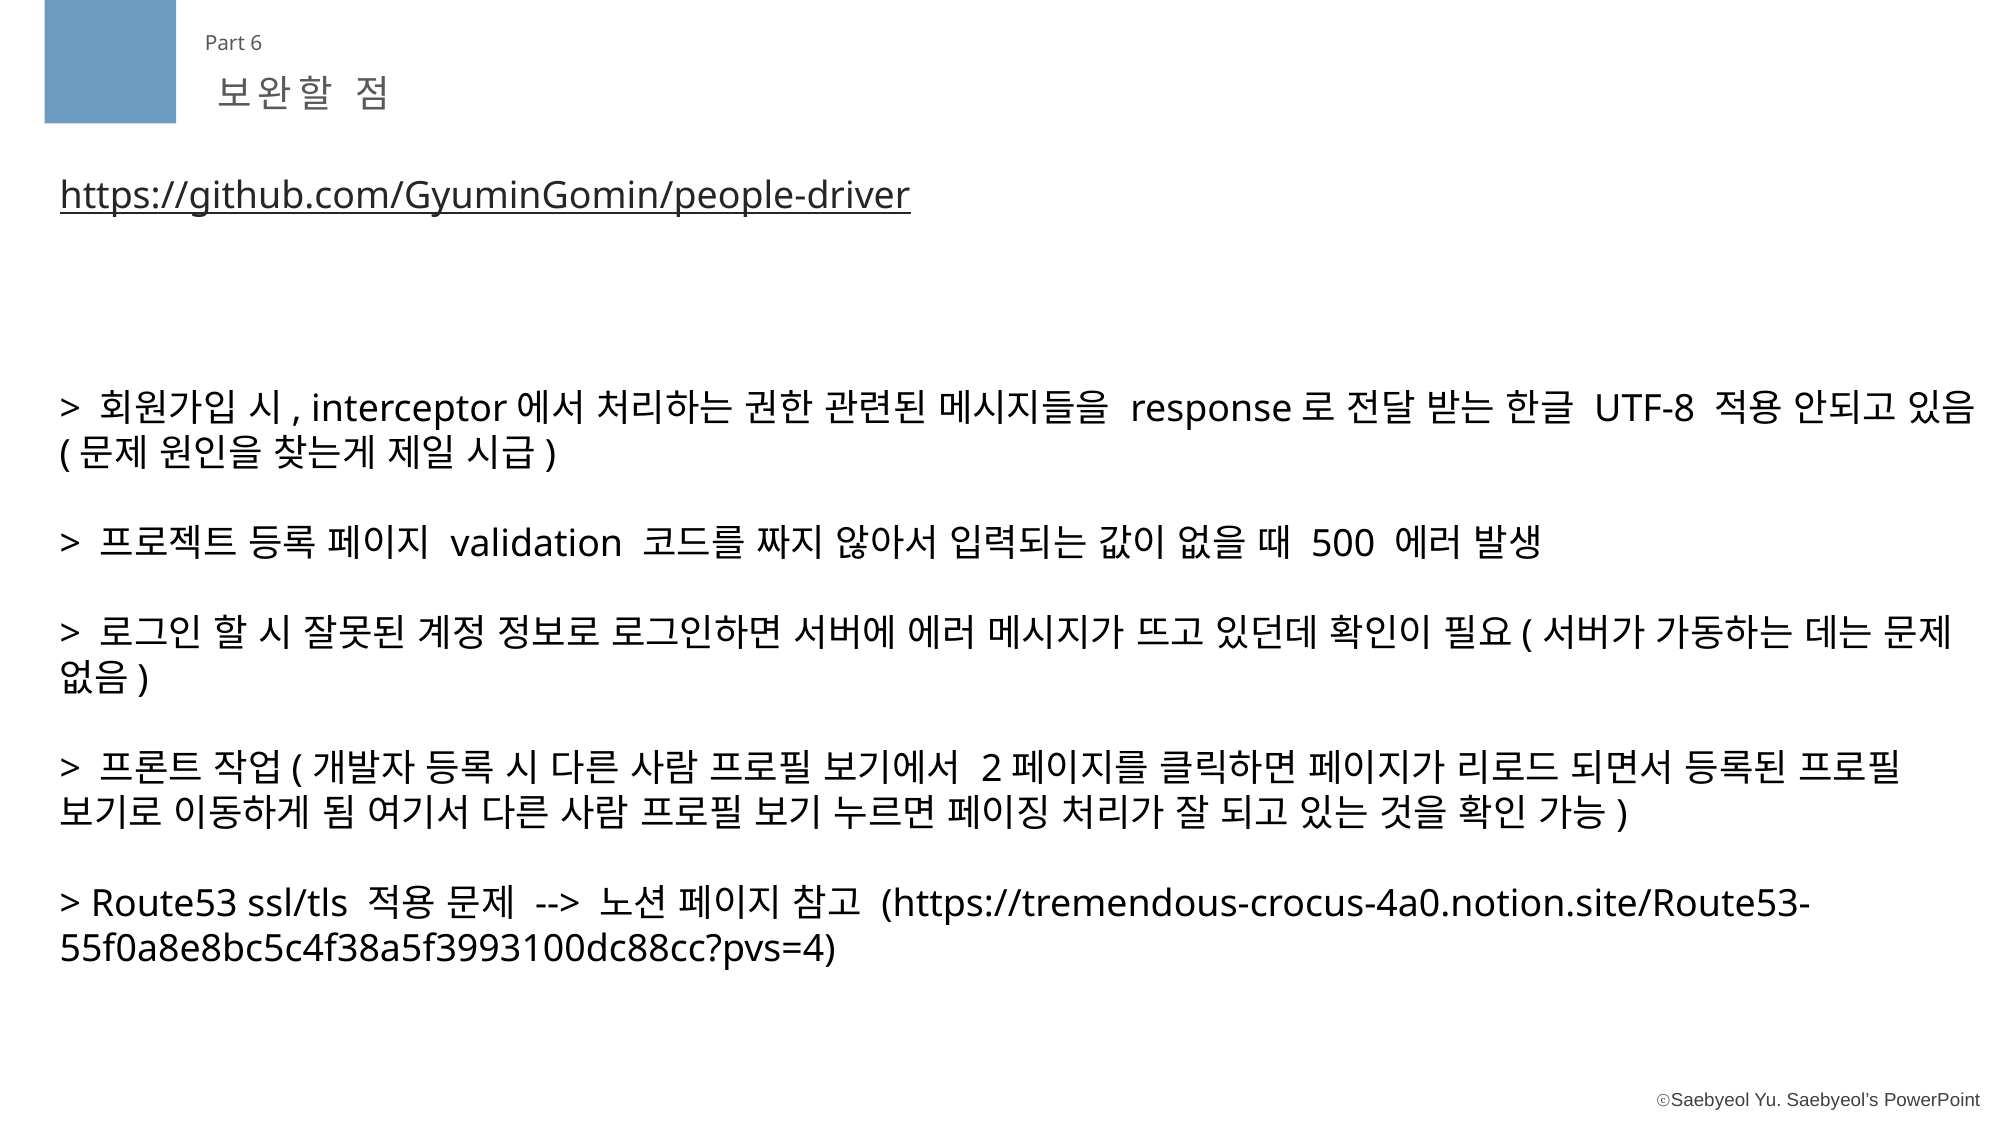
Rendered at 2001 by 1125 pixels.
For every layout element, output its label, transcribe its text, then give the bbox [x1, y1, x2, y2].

text_box [44, 0, 177, 124]
text_box 보완할 점 [202, 62, 406, 123]
text_box Part 6 [189, 22, 277, 63]
text_box > 회원가입 시, interceptor에서 처리하는 권한 관련된 메시지들을 response로 전달 받는 한글 UTF-8 적용 안되고 있음 (문제 원인을 찾는게 제일 시급) > 프로젝트 등록 페이지 validation 코드를 짜지 않아서 입력되는 값이 없을 때 500 에러 발생 > 로그인 할 시 잘못된 계정 정보로 로그인하면 서버에 에러 메시지가 뜨고 있던데 확인이 필요(서버가 가동하는 데는 문제 없음) > 프론트 작업(개발자 등록 시 다른 사람 프로필 보기에서 2페이지를 클릭하면 페이지가 리로드 되면서 등록된 프로필 보기로 이동하게 됨 여기서 다른 사람 프로필 보기 누르면 페이징 처리가 잘 되고 있는 것을 확인 가능) > Route53 ssl/tls 적용 문제 --> 노션 페이지 참고 (https://tremendous-crocus-4a0.notion.site/Route53-55f0a8e8bc5c4f38a5f3993100dc88cc?pvs=4) [44, 376, 2000, 977]
text_box https://github.com/GyuminGomin/people-driver [44, 163, 1046, 230]
